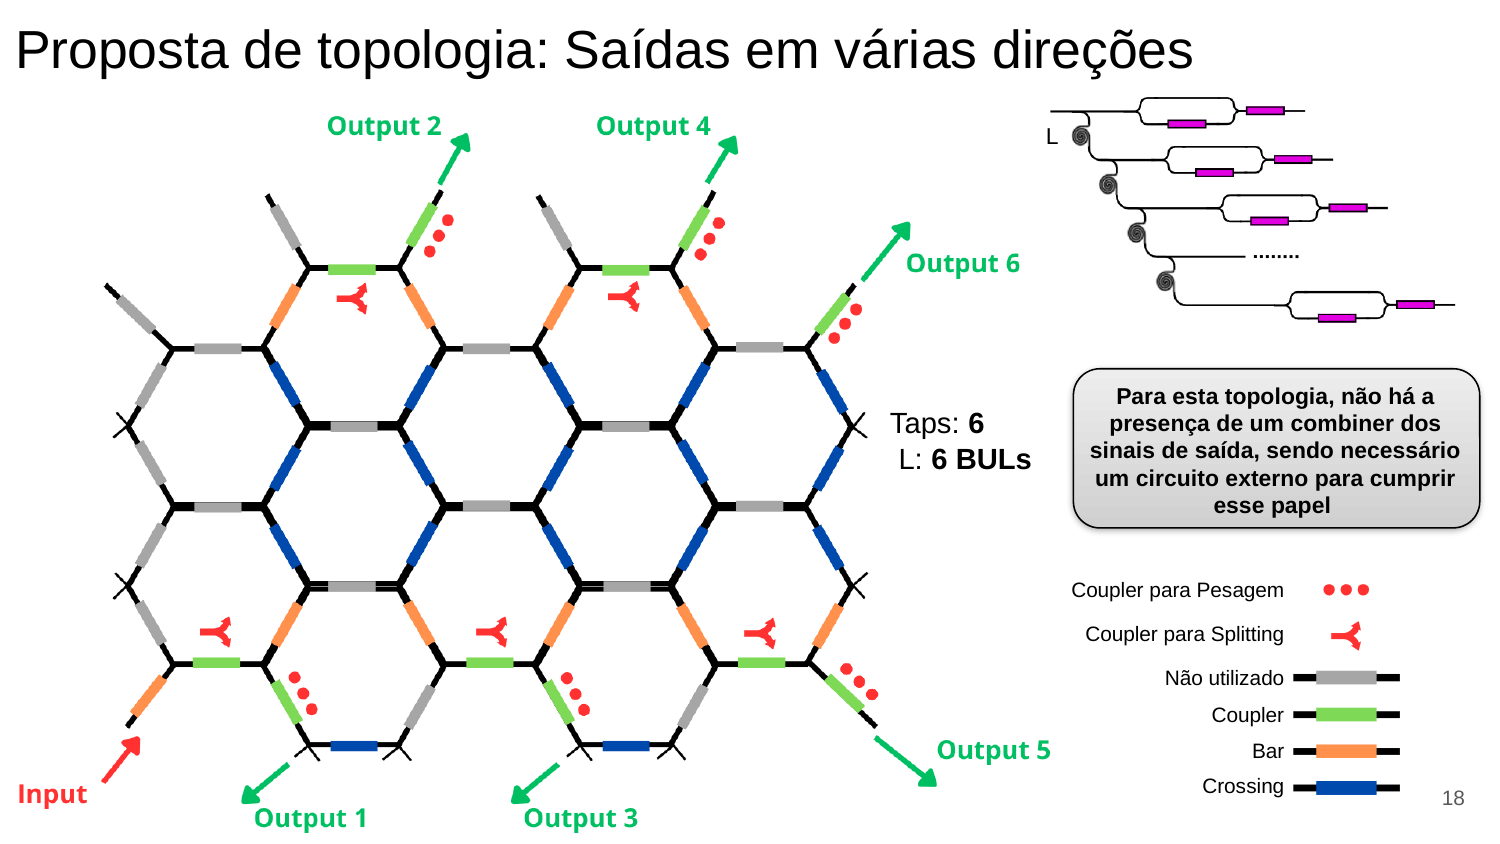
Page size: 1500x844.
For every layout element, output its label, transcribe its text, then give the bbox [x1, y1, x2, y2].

text_box Para esta topologia, não há a presença de um combiner dos sinais de saída, sendo necessário um circuito externo para cumprir esse papel [1067, 373, 1484, 526]
text_box Coupler [1055, 694, 1272, 730]
text_box [1084, 367, 1469, 373]
text_box Proposta de topologia: Saídas em várias direções [0, 0, 1449, 95]
picture [1277, 572, 1414, 814]
picture [3, 93, 1484, 836]
text_box Coupler para Splitting [1055, 613, 1299, 654]
text_box Não utilizado [1055, 657, 1273, 694]
text_box Bar [1055, 730, 1272, 764]
text_box Coupler para Pesagem [1055, 569, 1299, 610]
slide_number 18 [1389, 764, 1480, 830]
text_box Crossing [1055, 764, 1272, 805]
